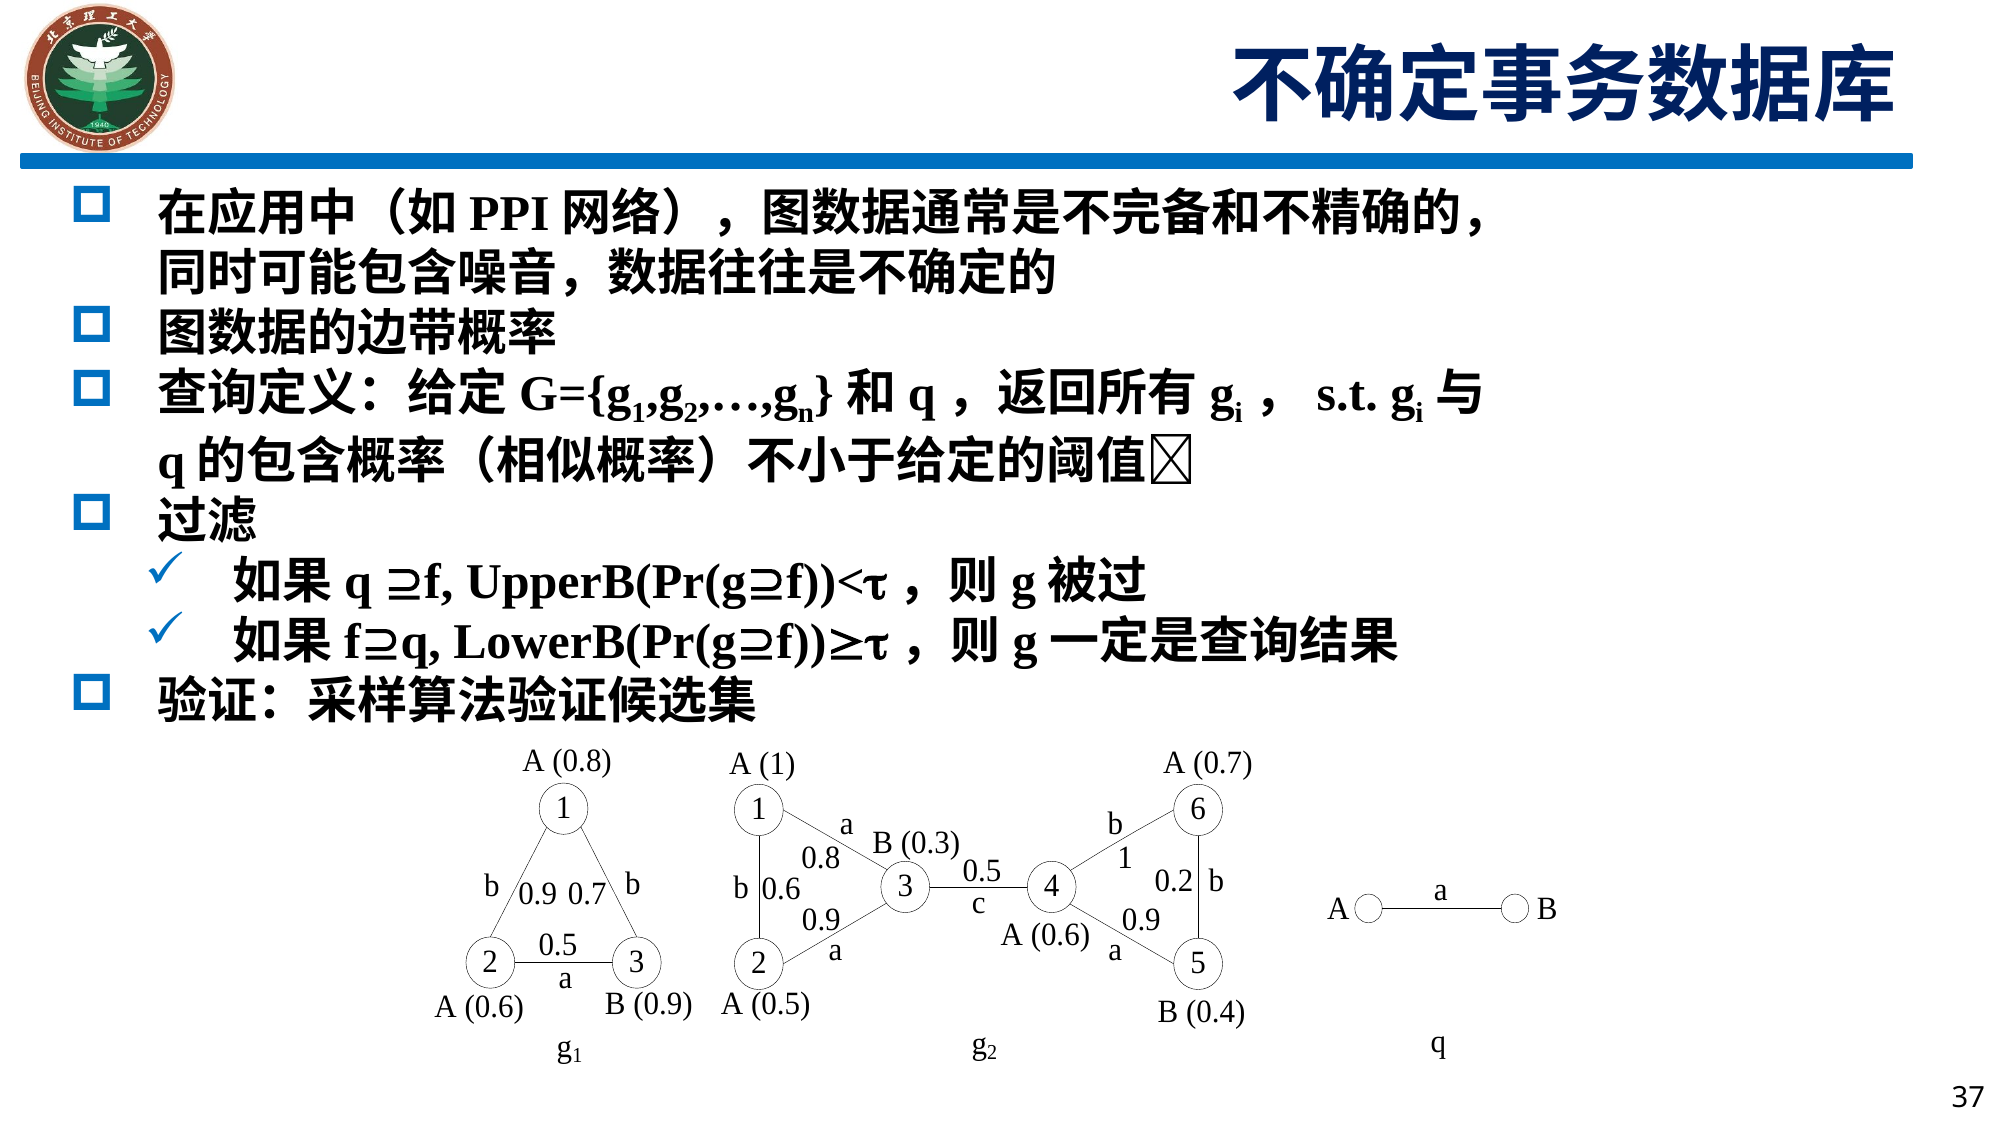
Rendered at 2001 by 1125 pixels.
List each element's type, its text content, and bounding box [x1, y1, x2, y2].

picture [21, 0, 178, 153]
text_box 不确定事务数据库 [962, 51, 1912, 139]
text_box 37 [1687, 1049, 2000, 1125]
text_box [420, 739, 1590, 1076]
text_box 在应用中（如PPI网络），图数据通常是不完备和不精确的，同时可能包含噪音，数据往往是不确定的 图数据的边带概率 查询定义：给定G={g1,g2,…,gn}和q，返回所有gi，s.t. gi与q的包含概率（相似概率）不小于给定的阈值 过滤 如果q f, UpperB(Pr(gf))<，则g被过 如果fq, LowerB(Pr(gf))，则g一定是查询结果 验证：采样算法验证候选集 [54, 173, 1530, 1125]
